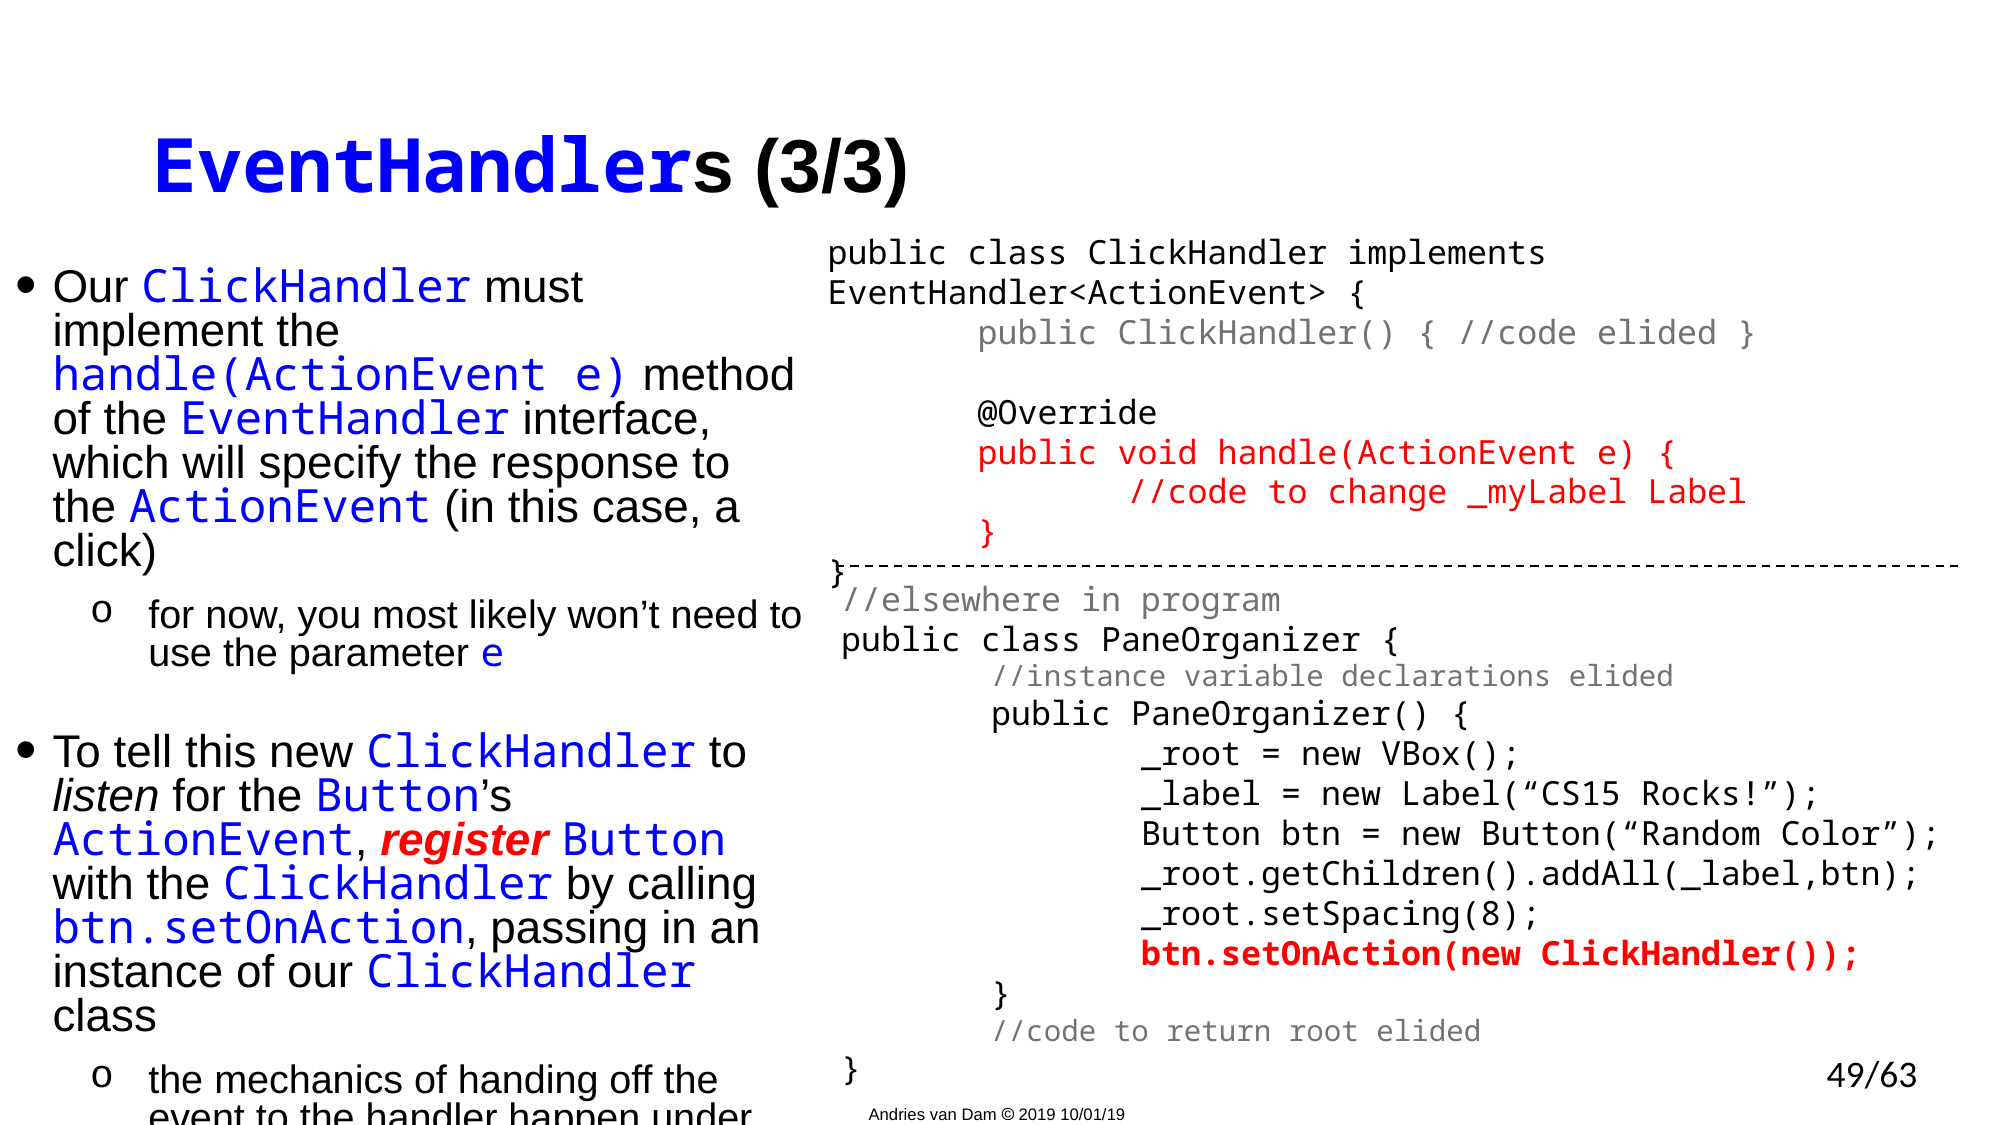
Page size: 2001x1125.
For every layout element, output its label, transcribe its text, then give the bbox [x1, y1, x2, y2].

title EventHandlers (3/3) [137, 59, 1863, 260]
text_box public class ClickHandler implements EventHandler<ActionEvent> { public ClickHandler() { //code elided } @Override public void handle(ActionEvent e) { //code to change _myLabel Label } } [812, 223, 2000, 598]
list Our ClickHandler must implement the handle(ActionEvent e) method of the EventHandler interface, which will specify the response to the ActionEvent (in this case, a click) for now, you most likely won’t need to use the parameter e To tell this new ClickHandler to listen for the Button’s ActionEvent, register Button with the ClickHandler by calling btn.setOnAction, passing in an instance of our ClickHandler class the mechanics of handing off the event to the handler happen under hood of JavaFX [0, 260, 823, 1125]
text_box //elsewhere in program public class PaneOrganizer { //instance variable declarations elided public PaneOrganizer() { _root = new VBox(); _label = new Label(“CS15 Rocks!”); Button btn = new Button(“Random Color”); _root.getChildren().addAll(_label,btn); _root.setSpacing(8); btn.setOnAction(new ClickHandler()); } //code to return root elided } [826, 570, 2000, 1095]
